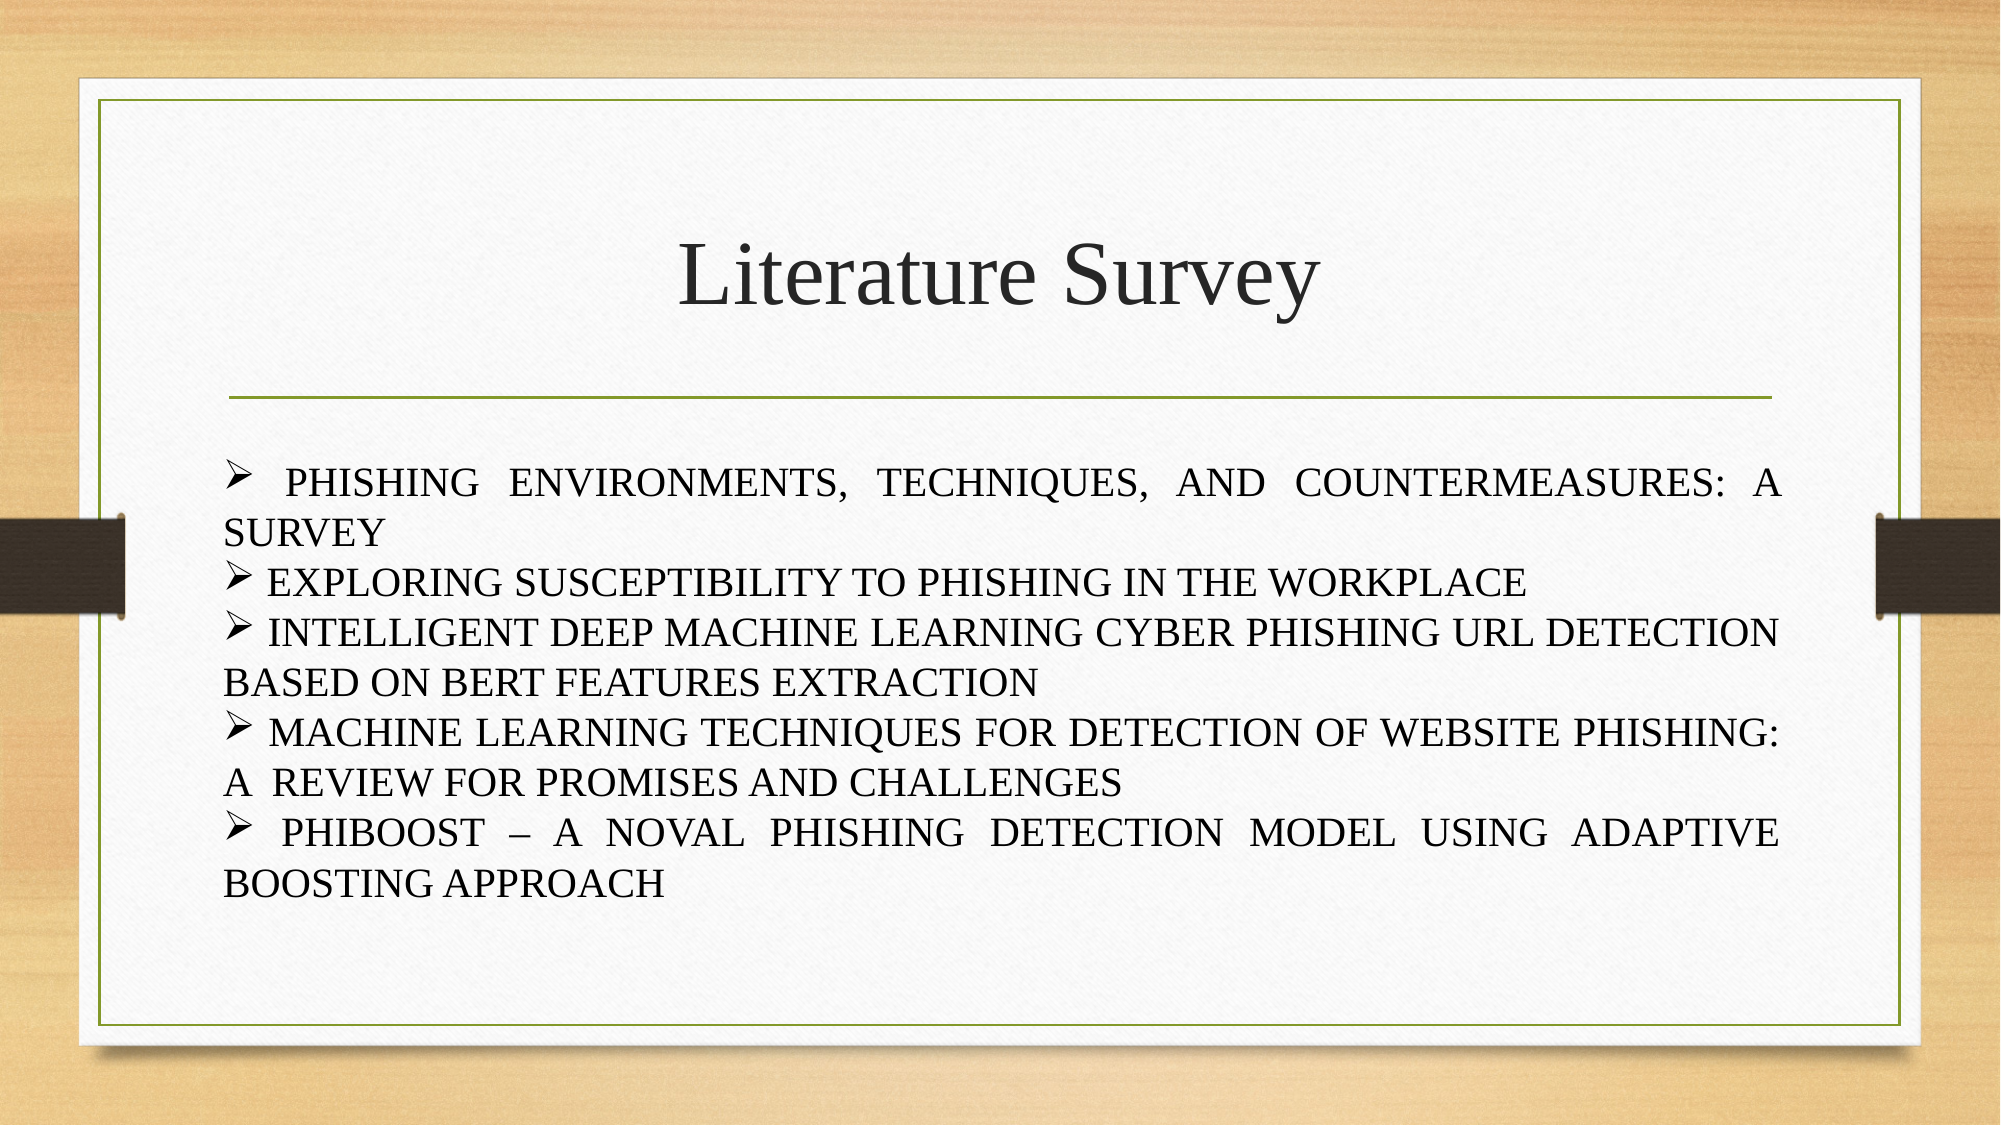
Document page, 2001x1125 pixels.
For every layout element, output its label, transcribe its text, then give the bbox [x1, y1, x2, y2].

text_box PHISHING ENVIRONMENTS, TECHNIQUES, AND COUNTERMEASURES: A SURVEY EXPLORING SUSCEPTIBILITY TO PHISHING IN THE WORKPLACE INTELLIGENT DEEP MACHINE LEARNING CYBER PHISHING URL DETECTION BASED ON BERT FEATURES EXTRACTION MACHINE LEARNING TECHNIQUES FOR DETECTION OF WEBSITE PHISHING: A REVIEW FOR PROMISES AND CHALLENGES PHIBOOST – A NOVAL PHISHING DETECTION MODEL USING ADAPTIVE BOOSTING APPROACH [208, 447, 1796, 913]
title Literature Survey [212, 161, 1788, 375]
picture [0, 0, 2001, 1125]
